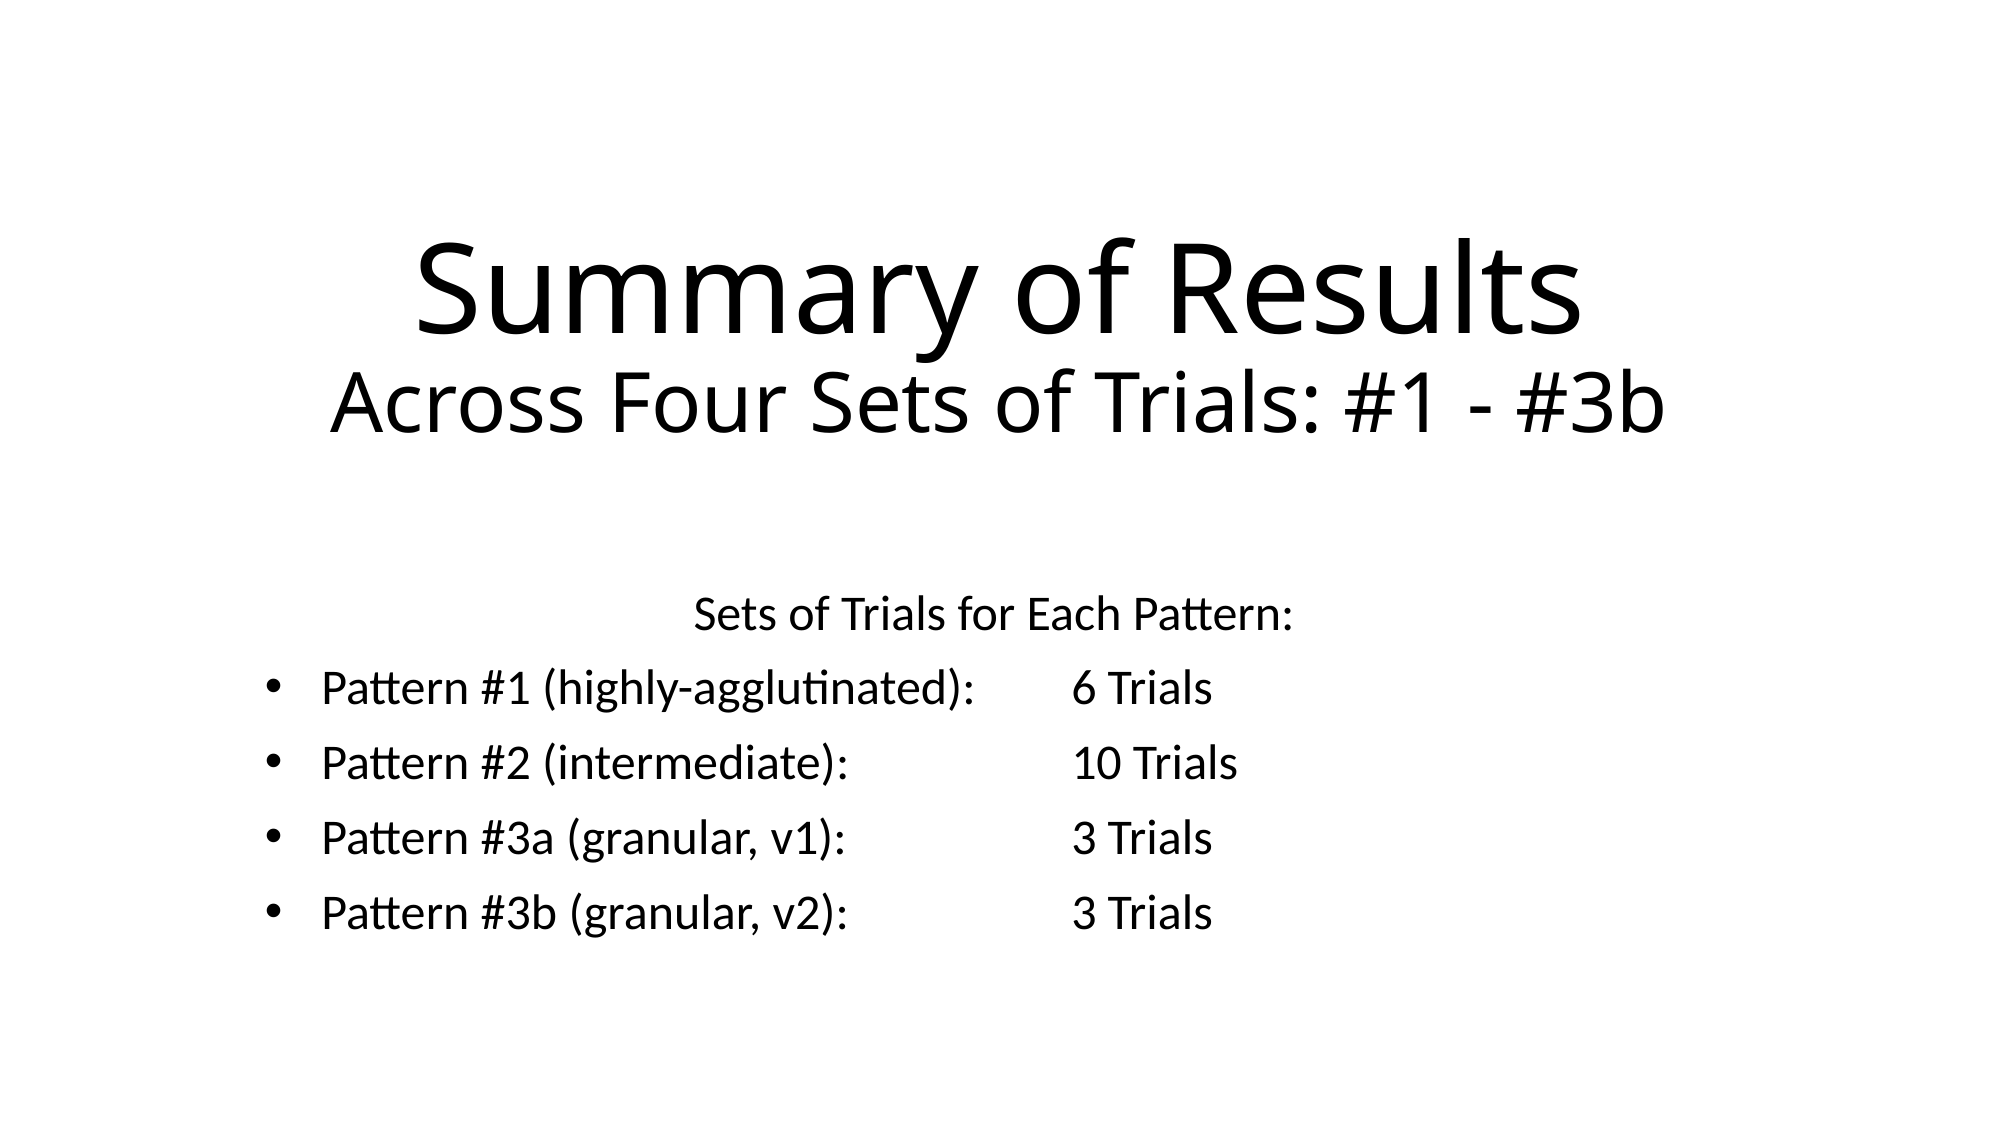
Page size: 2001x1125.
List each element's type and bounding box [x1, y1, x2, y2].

subtitle [249, 579, 1750, 971]
title [249, 66, 1750, 459]
